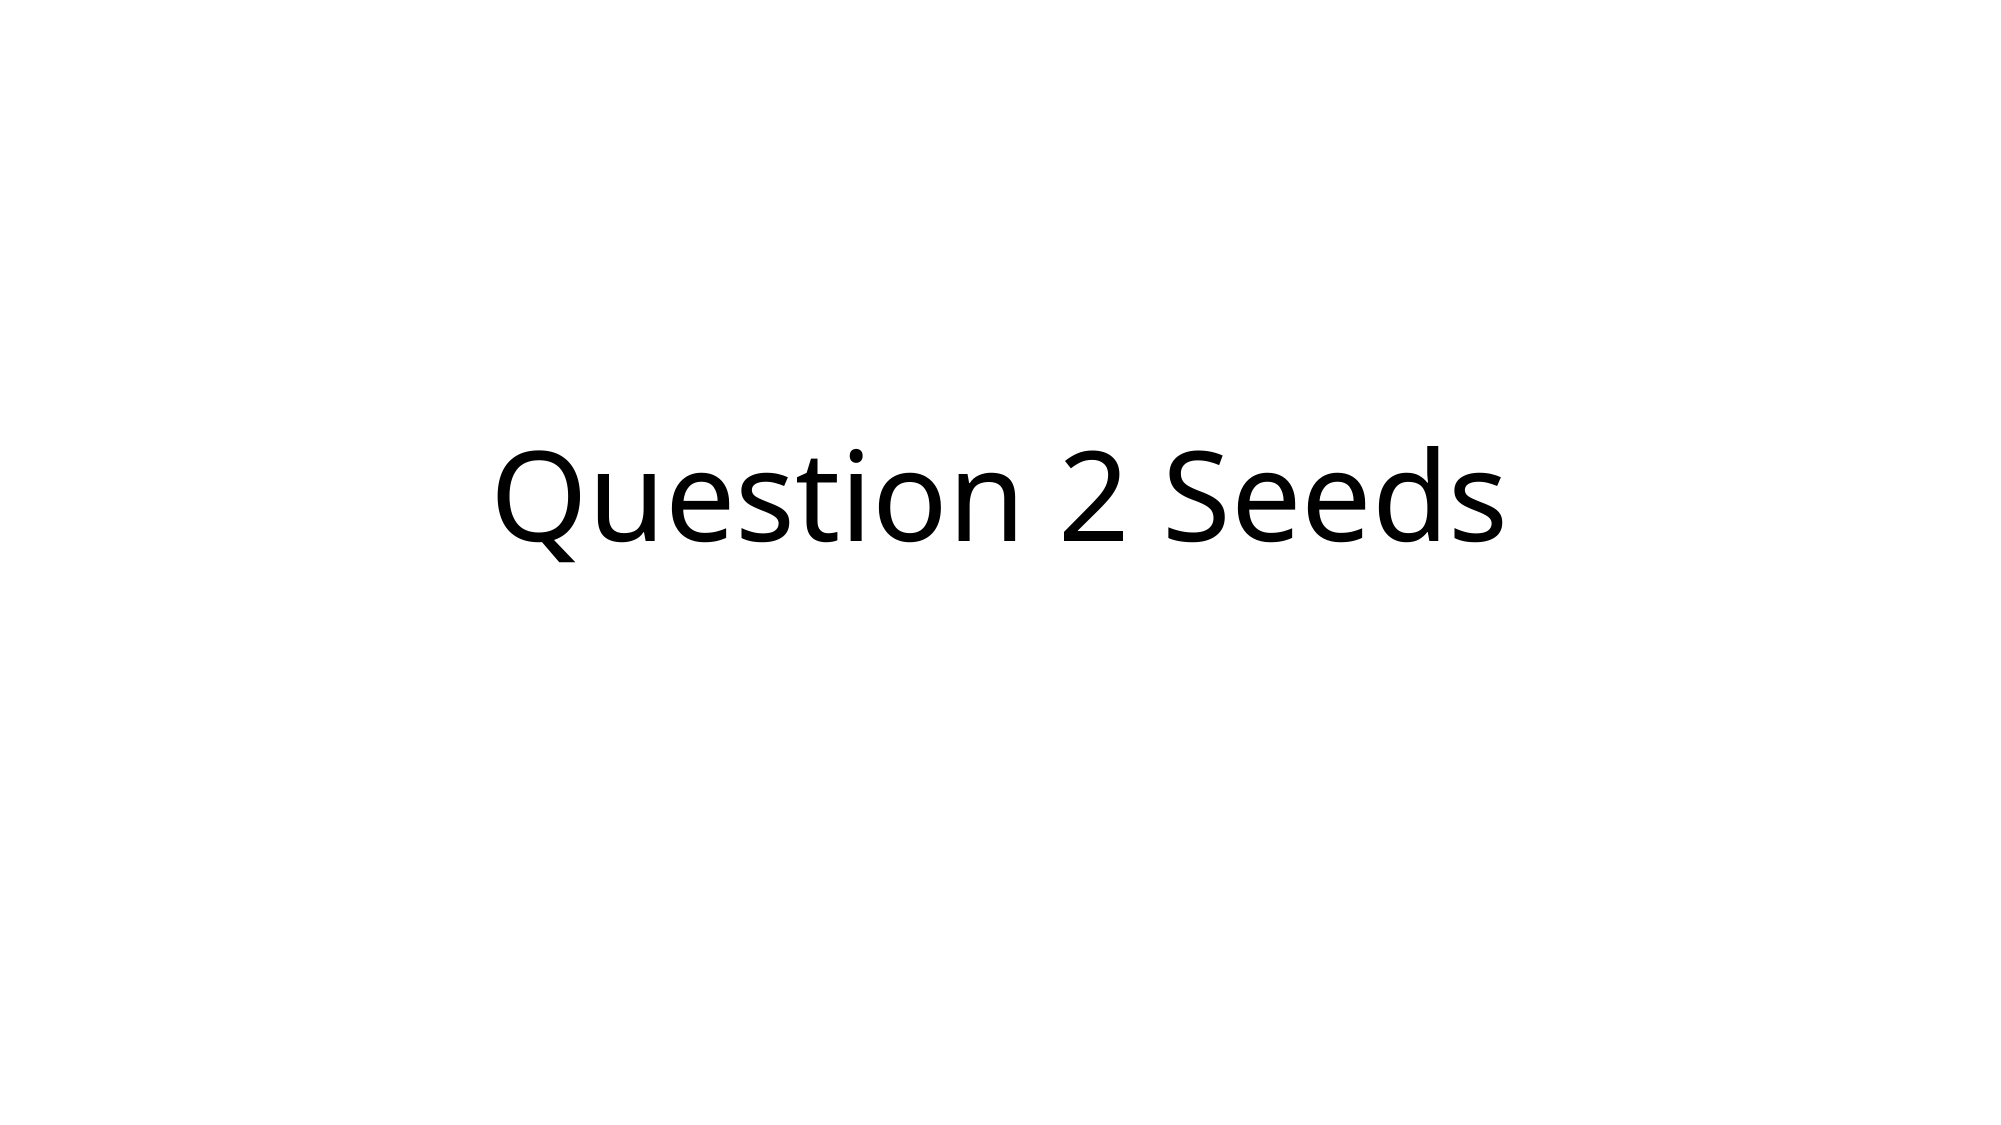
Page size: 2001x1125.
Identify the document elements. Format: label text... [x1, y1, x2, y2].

title Question 2 Seeds [249, 184, 1750, 576]
